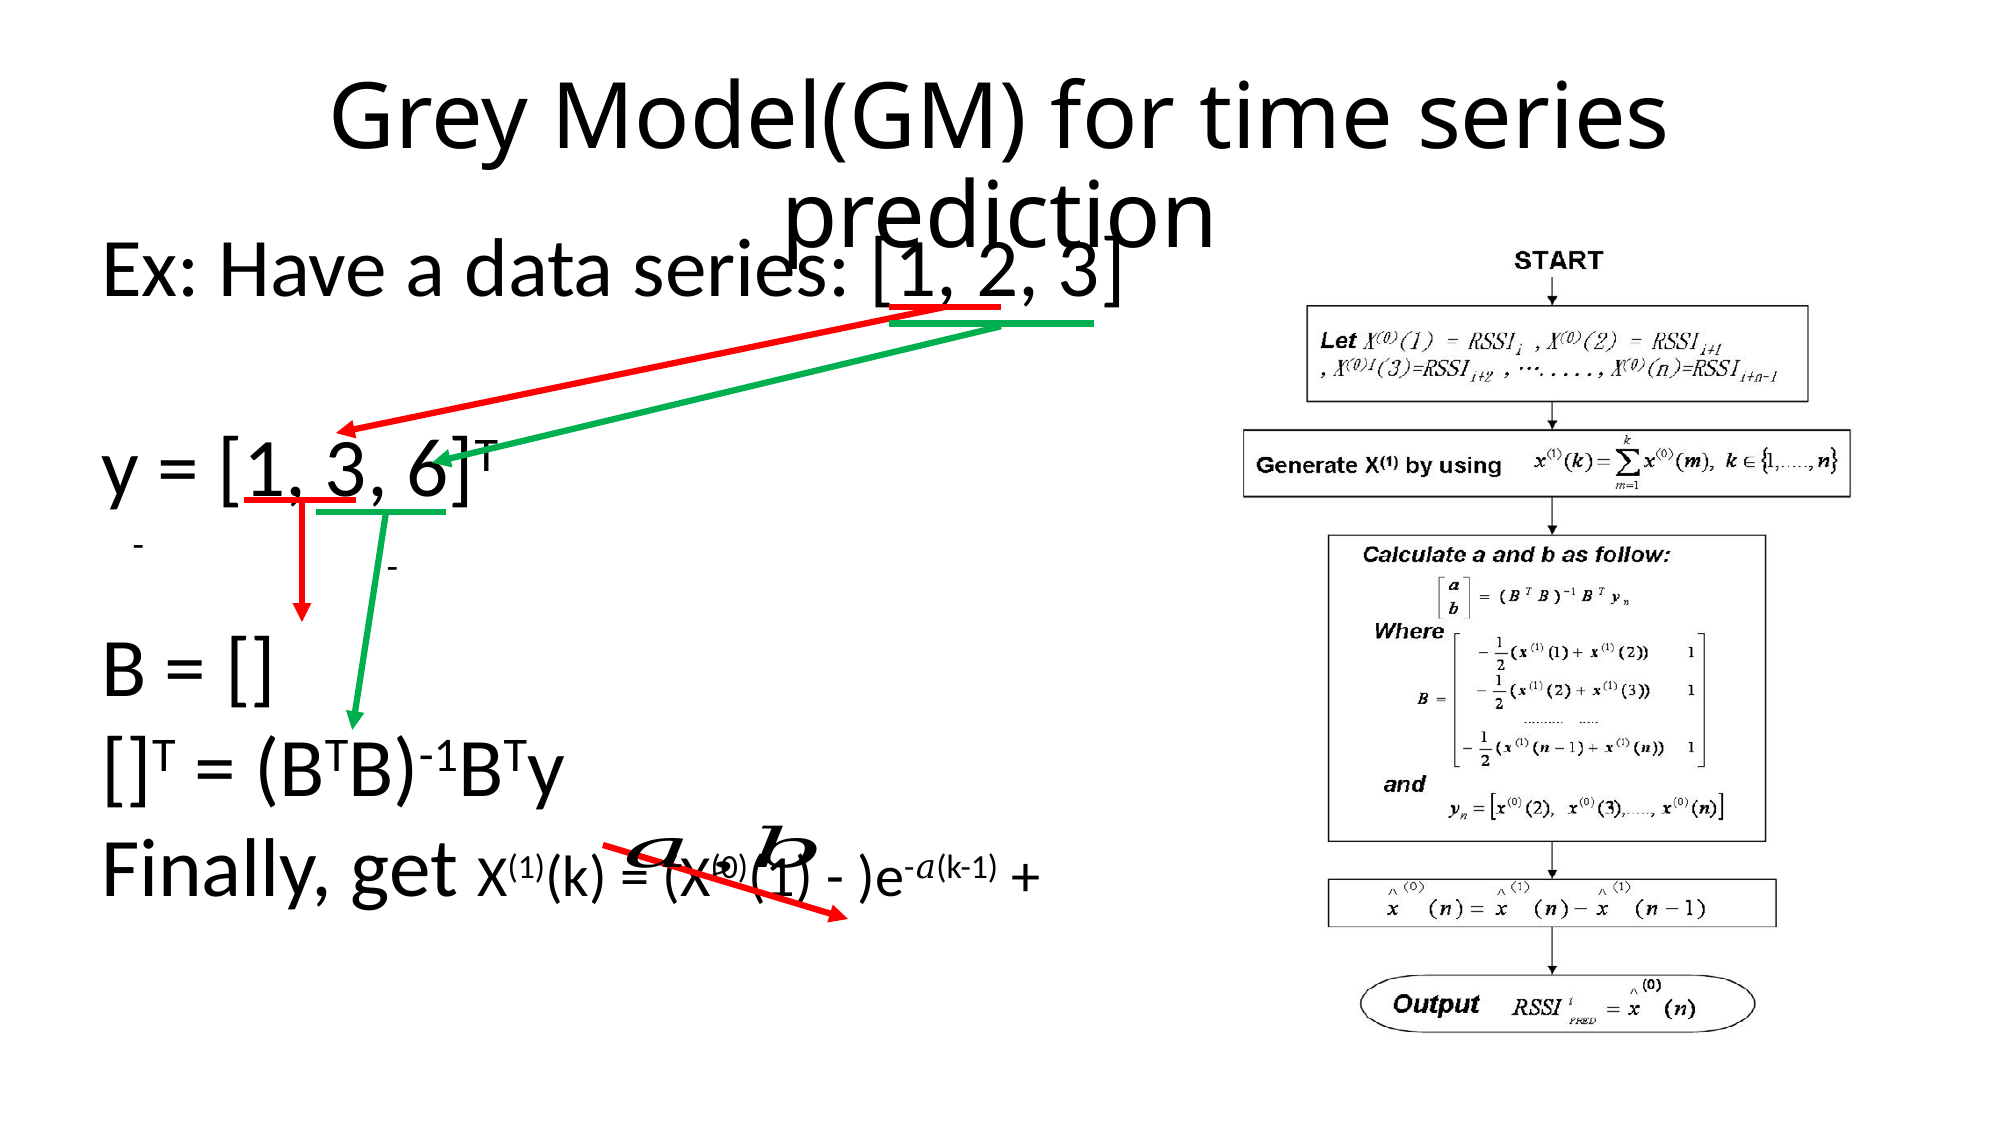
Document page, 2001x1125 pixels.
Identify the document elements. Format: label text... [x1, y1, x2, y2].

title Grey Model(GM) for time series prediction [137, 59, 1863, 278]
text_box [335, 306, 945, 434]
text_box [431, 326, 1001, 463]
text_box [352, 512, 386, 730]
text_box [602, 844, 848, 919]
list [1233, 238, 1860, 1060]
